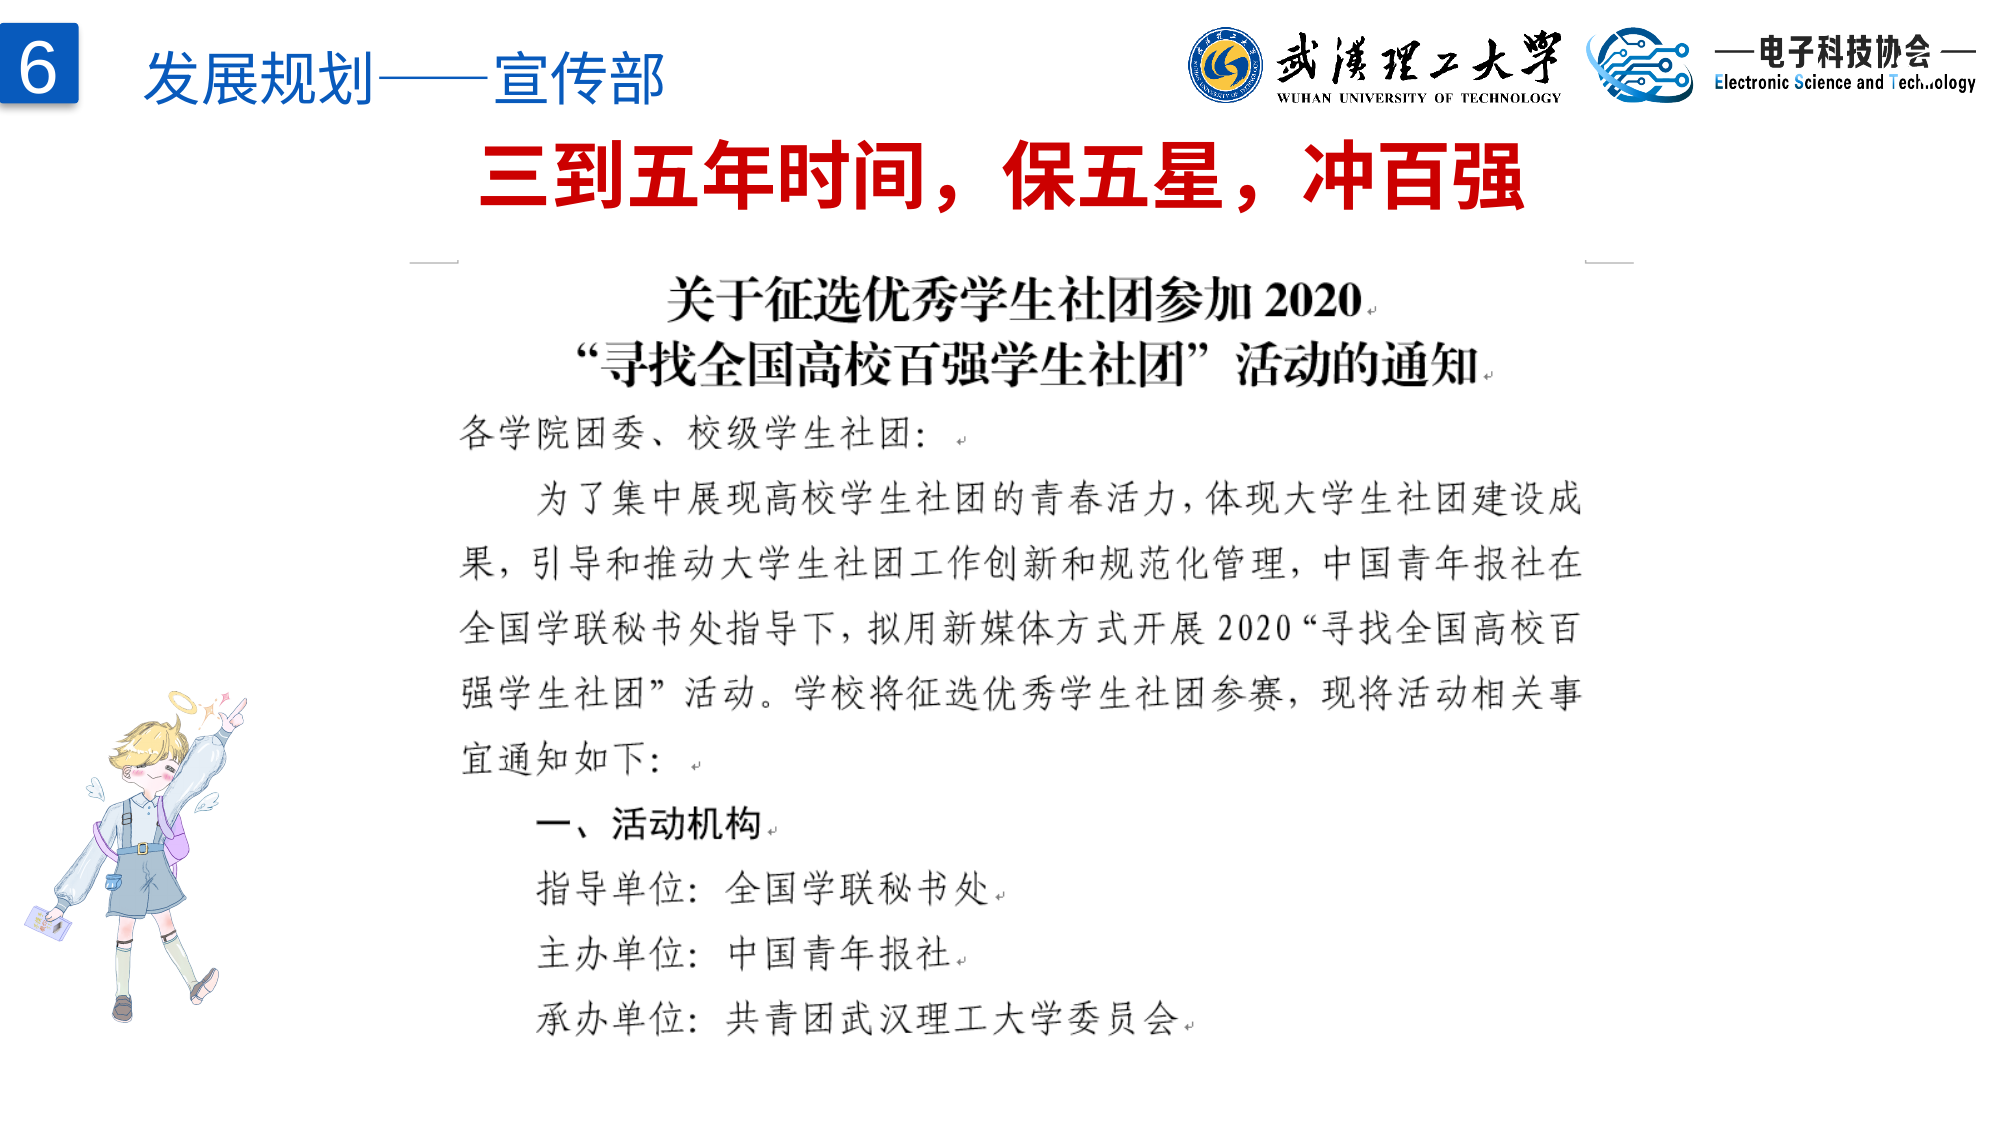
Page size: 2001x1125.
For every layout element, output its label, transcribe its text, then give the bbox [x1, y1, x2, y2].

picture [351, 260, 1649, 1058]
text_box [0, 0, 1943, 109]
picture [24, 691, 247, 1023]
text_box 三到五年时间，保五星，冲百强 [38, 122, 1964, 226]
picture [1943, 27, 1976, 103]
